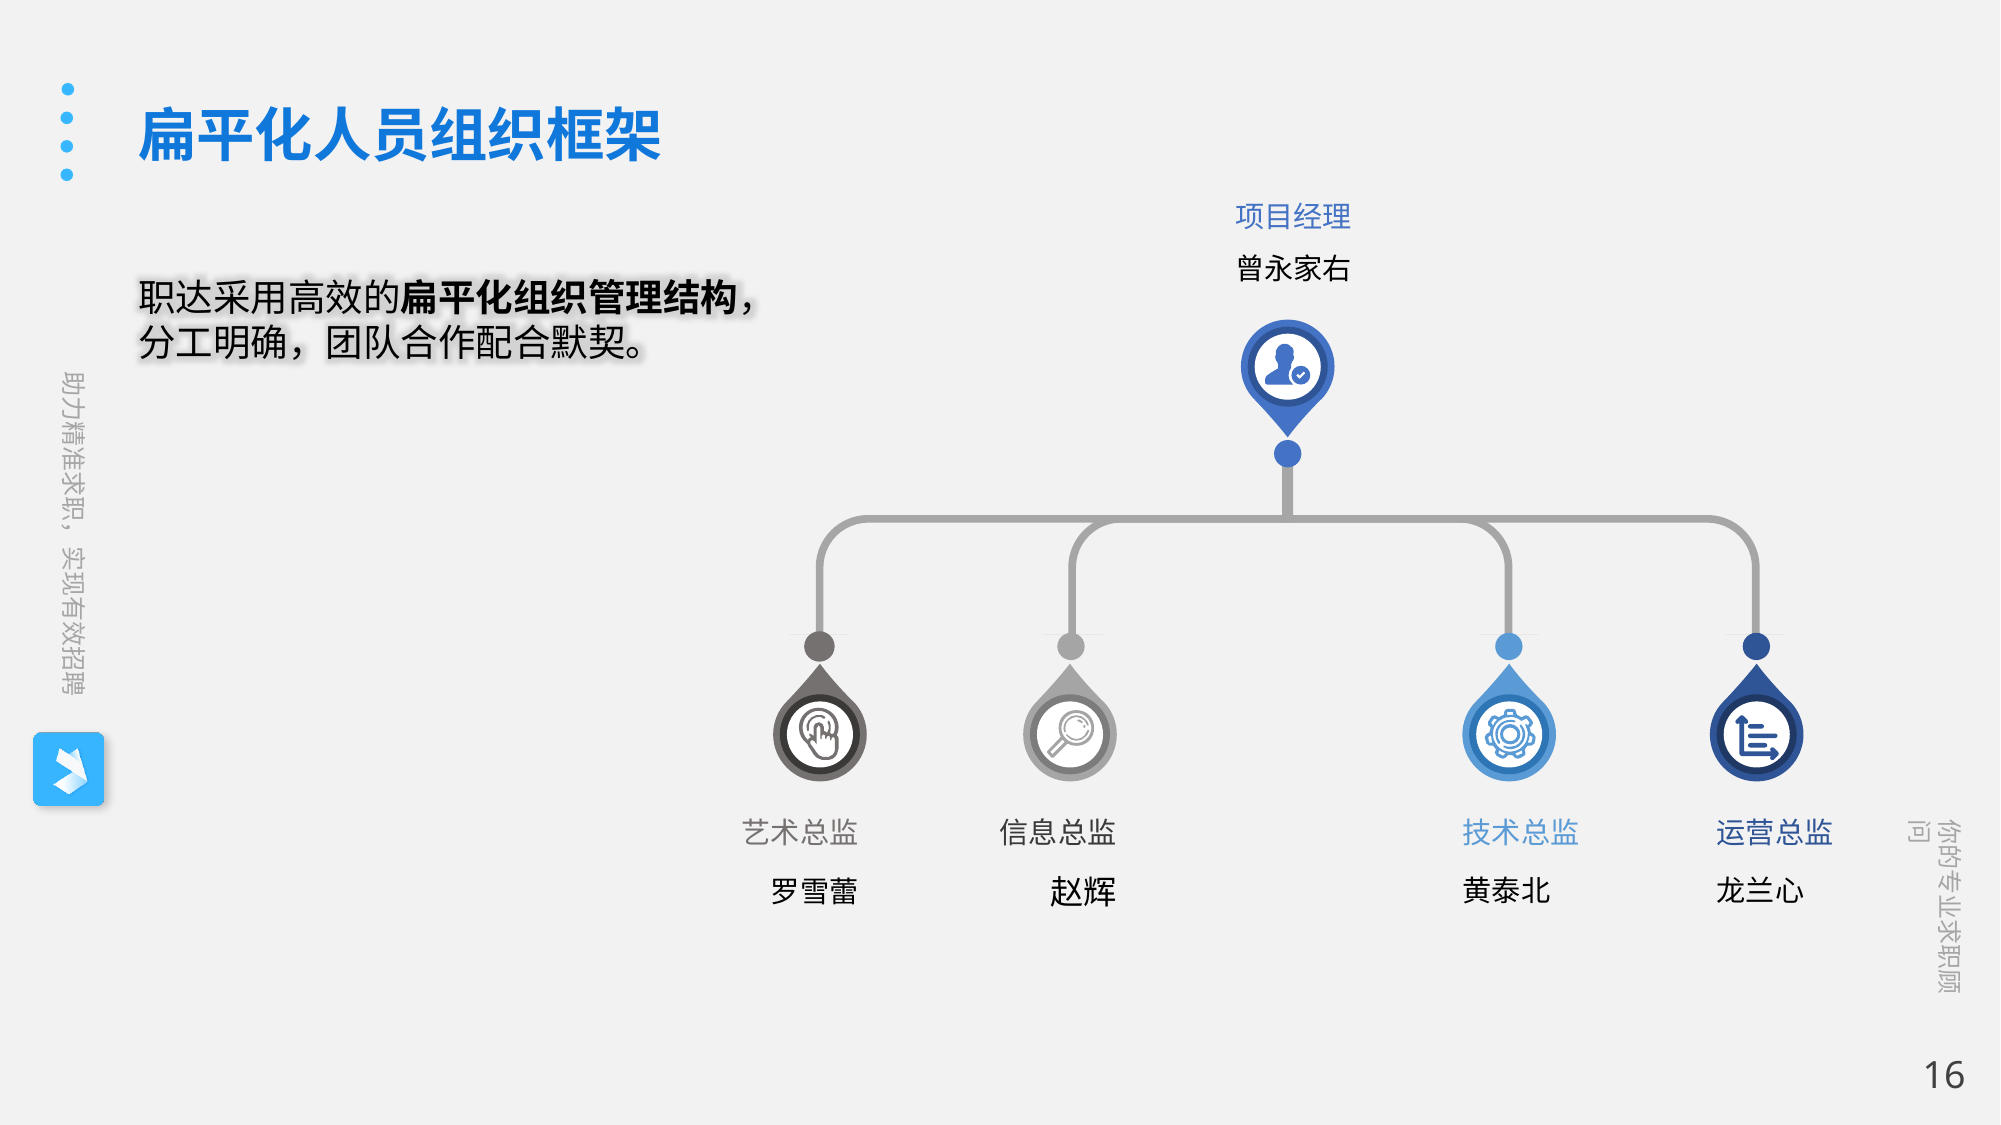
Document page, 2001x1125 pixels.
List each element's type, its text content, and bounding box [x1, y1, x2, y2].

list 16 [1907, 1048, 1984, 1106]
text_box 职达采用高效的扁平化组织管理结构，分工明确，团队合作配合默契。 [123, 221, 774, 416]
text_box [610, 319, 1977, 923]
text_box 项目经理 [1235, 195, 1496, 229]
text_box 曾永家右 [1235, 229, 1496, 301]
picture [27, 711, 124, 818]
text_box 扁平化人员组织框架 [123, 90, 799, 176]
